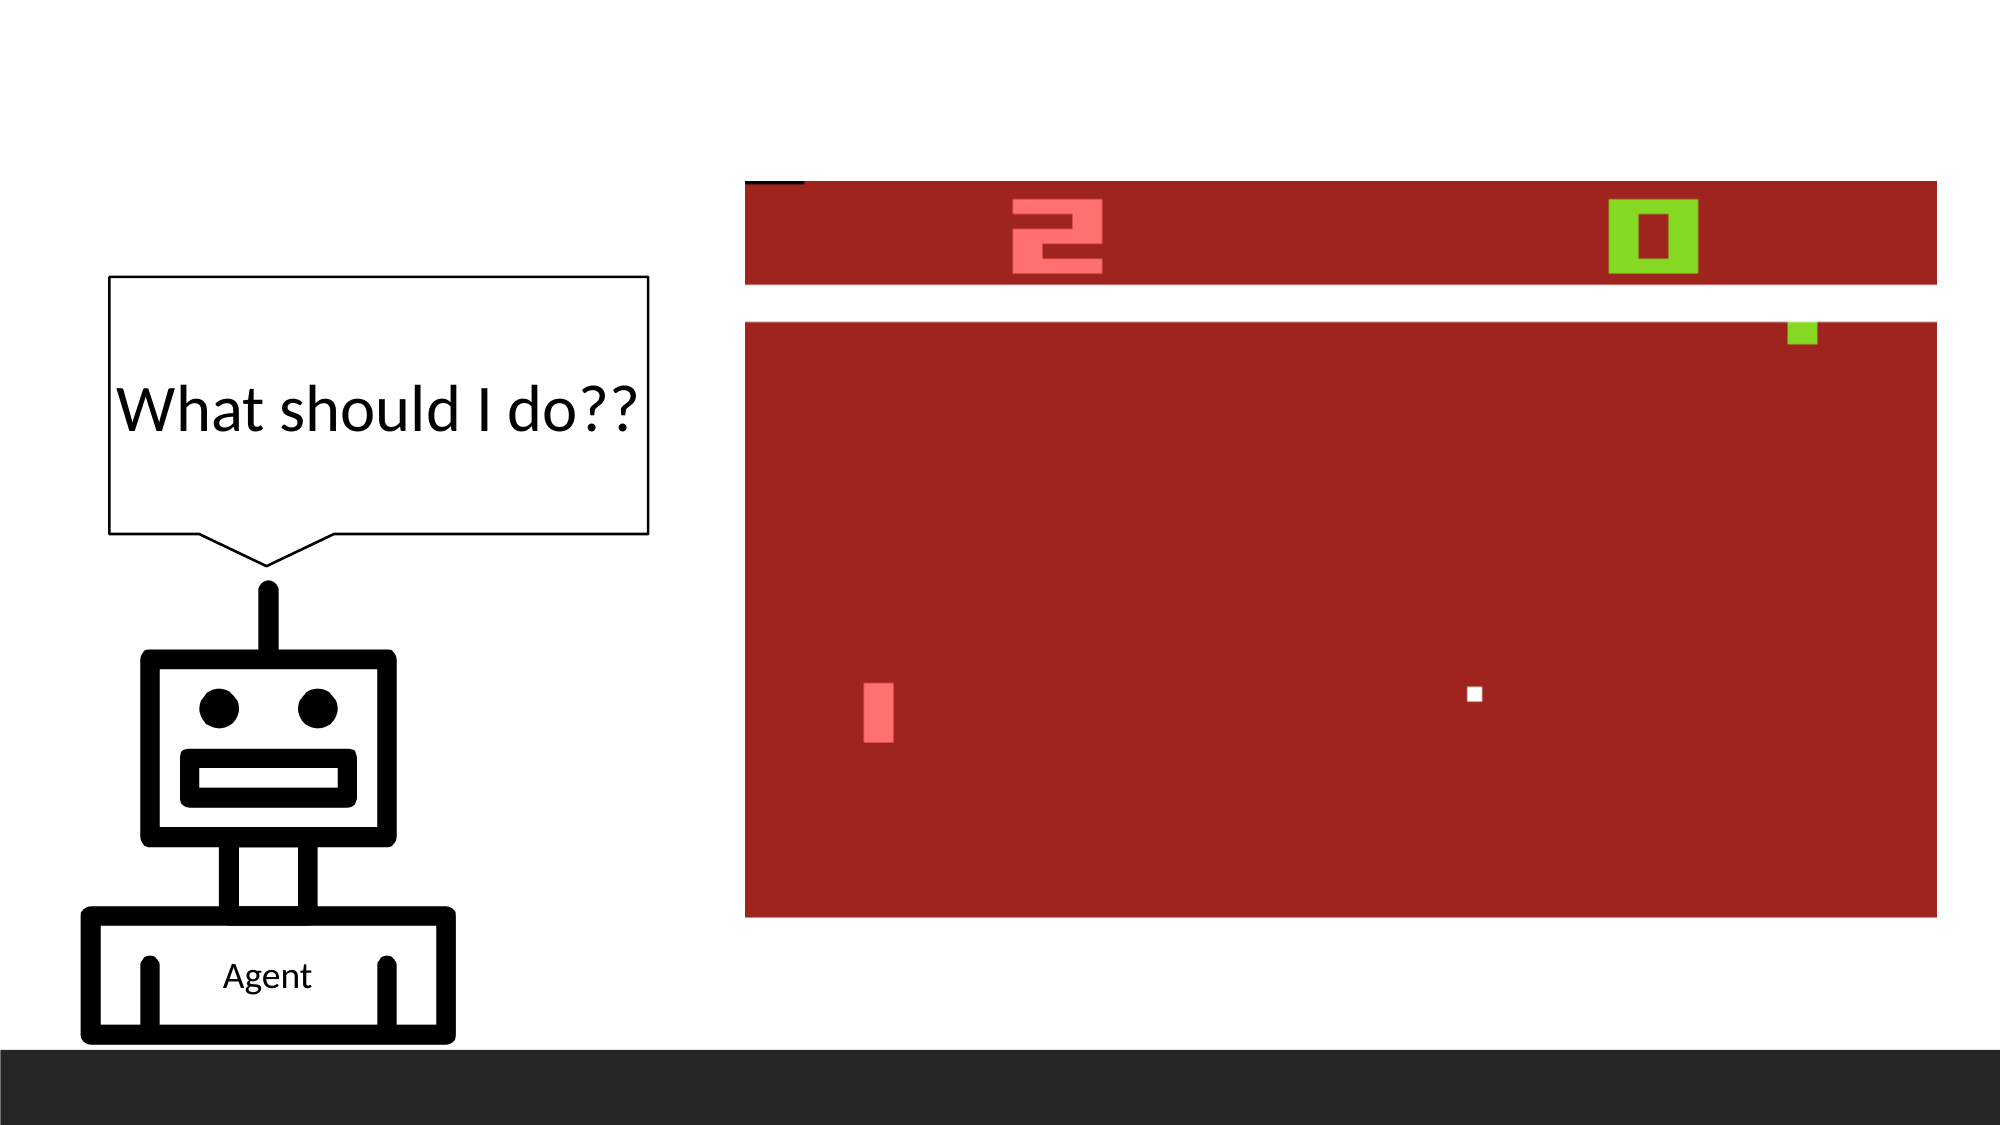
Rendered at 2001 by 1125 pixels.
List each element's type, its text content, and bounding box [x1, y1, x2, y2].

picture [30, 574, 505, 1049]
picture [745, 180, 1937, 945]
text_box [108, 453, 650, 568]
text_box What should I do?? [102, 357, 656, 453]
text_box [108, 275, 650, 357]
